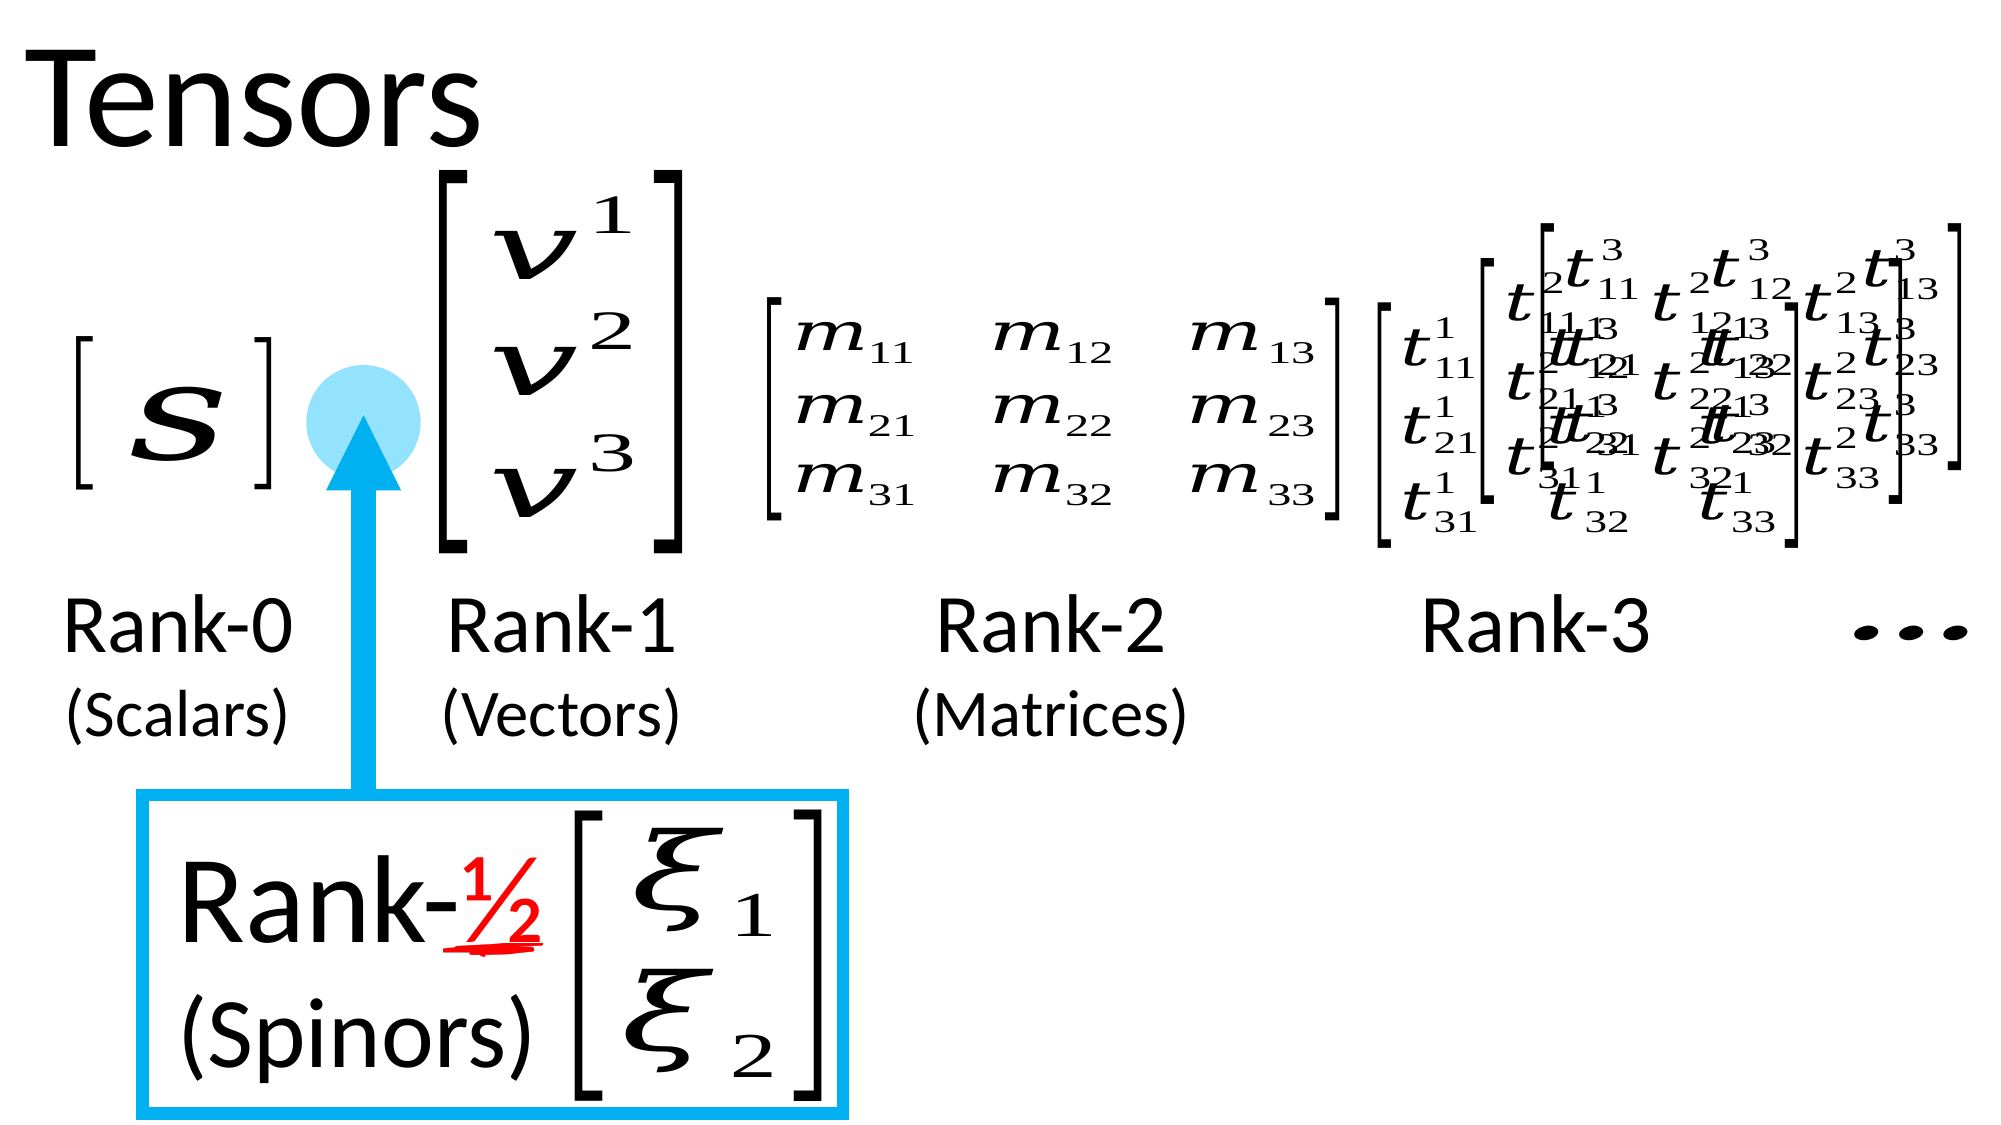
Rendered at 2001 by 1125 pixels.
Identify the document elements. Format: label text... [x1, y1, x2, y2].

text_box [761, 294, 1344, 760]
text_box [44, 331, 312, 760]
text_box [312, 363, 422, 415]
text_box Tensors [10, 0, 500, 184]
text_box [1371, 220, 1982, 701]
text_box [424, 163, 699, 415]
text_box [142, 415, 844, 1114]
